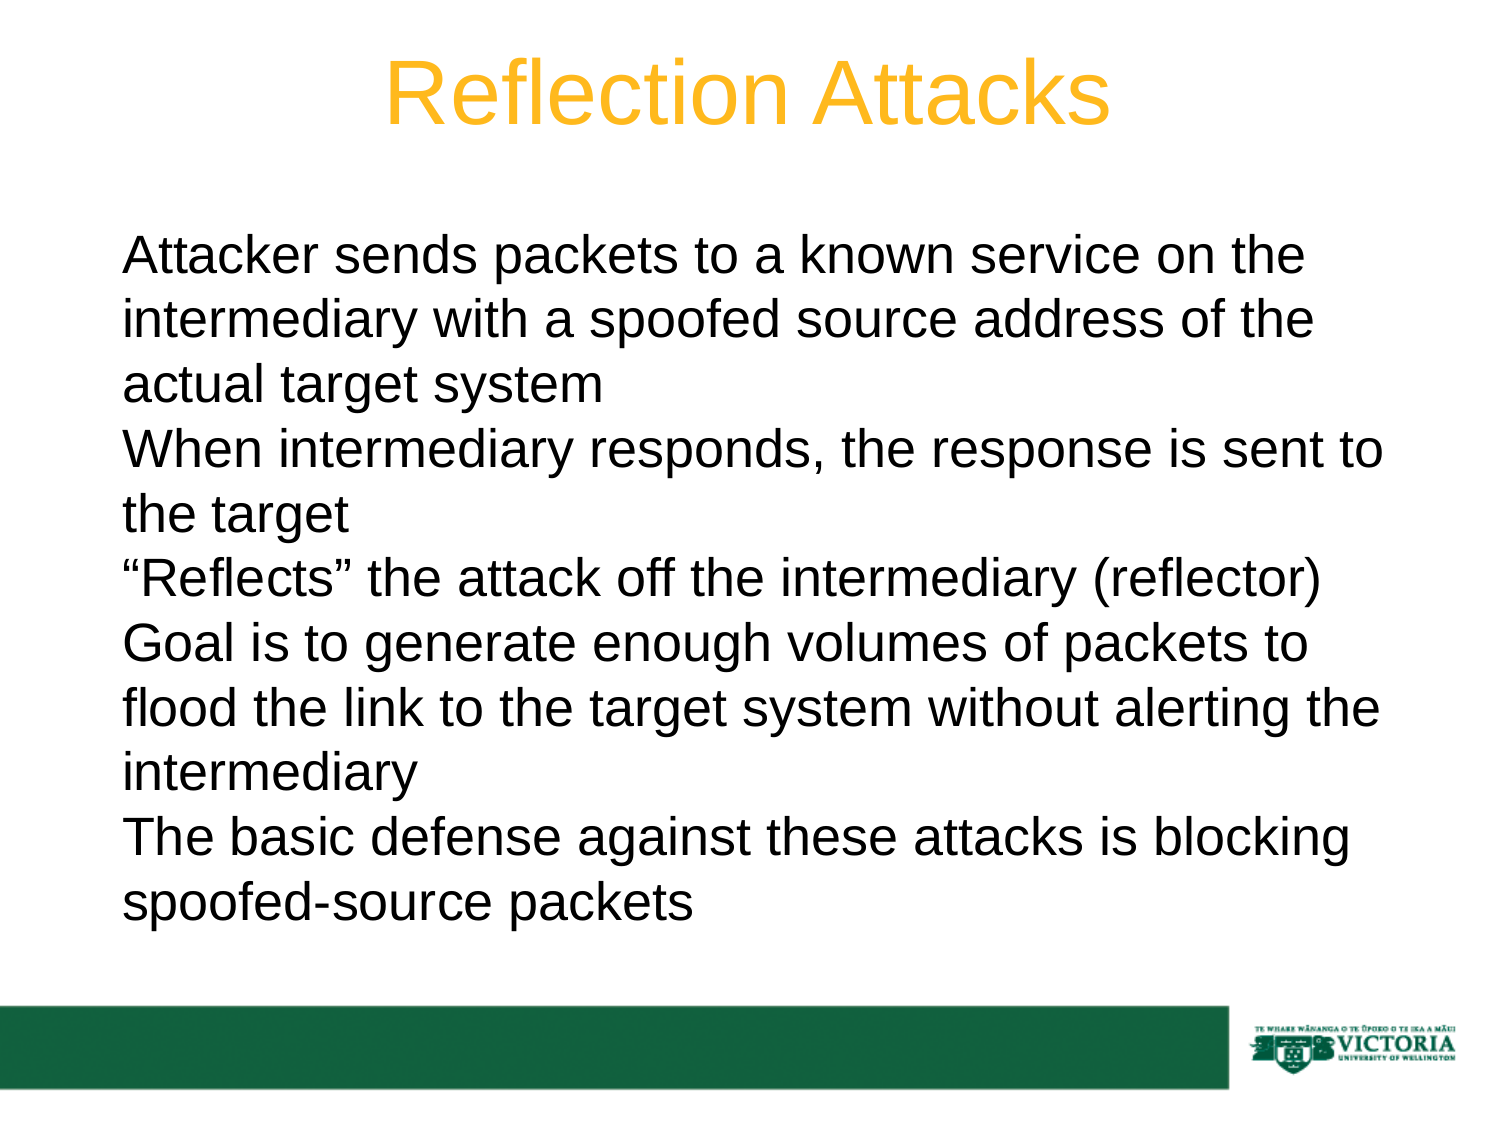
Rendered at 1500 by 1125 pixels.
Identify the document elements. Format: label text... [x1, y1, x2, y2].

text_box Reflection Attacks [73, 17, 1424, 204]
picture [0, 0, 1476, 1105]
text_box Attacker sends packets to a known service on the intermediary with a spoofed source address of the actual target system When intermediary responds, the response is sent to the target “Reflects” the attack off the intermediary (reflector) Goal is to generate enough volumes of packets to flood the link to the target system without alerting the intermediary The basic defense against these attacks is blocking spoofed-source packets [73, 204, 1424, 1082]
